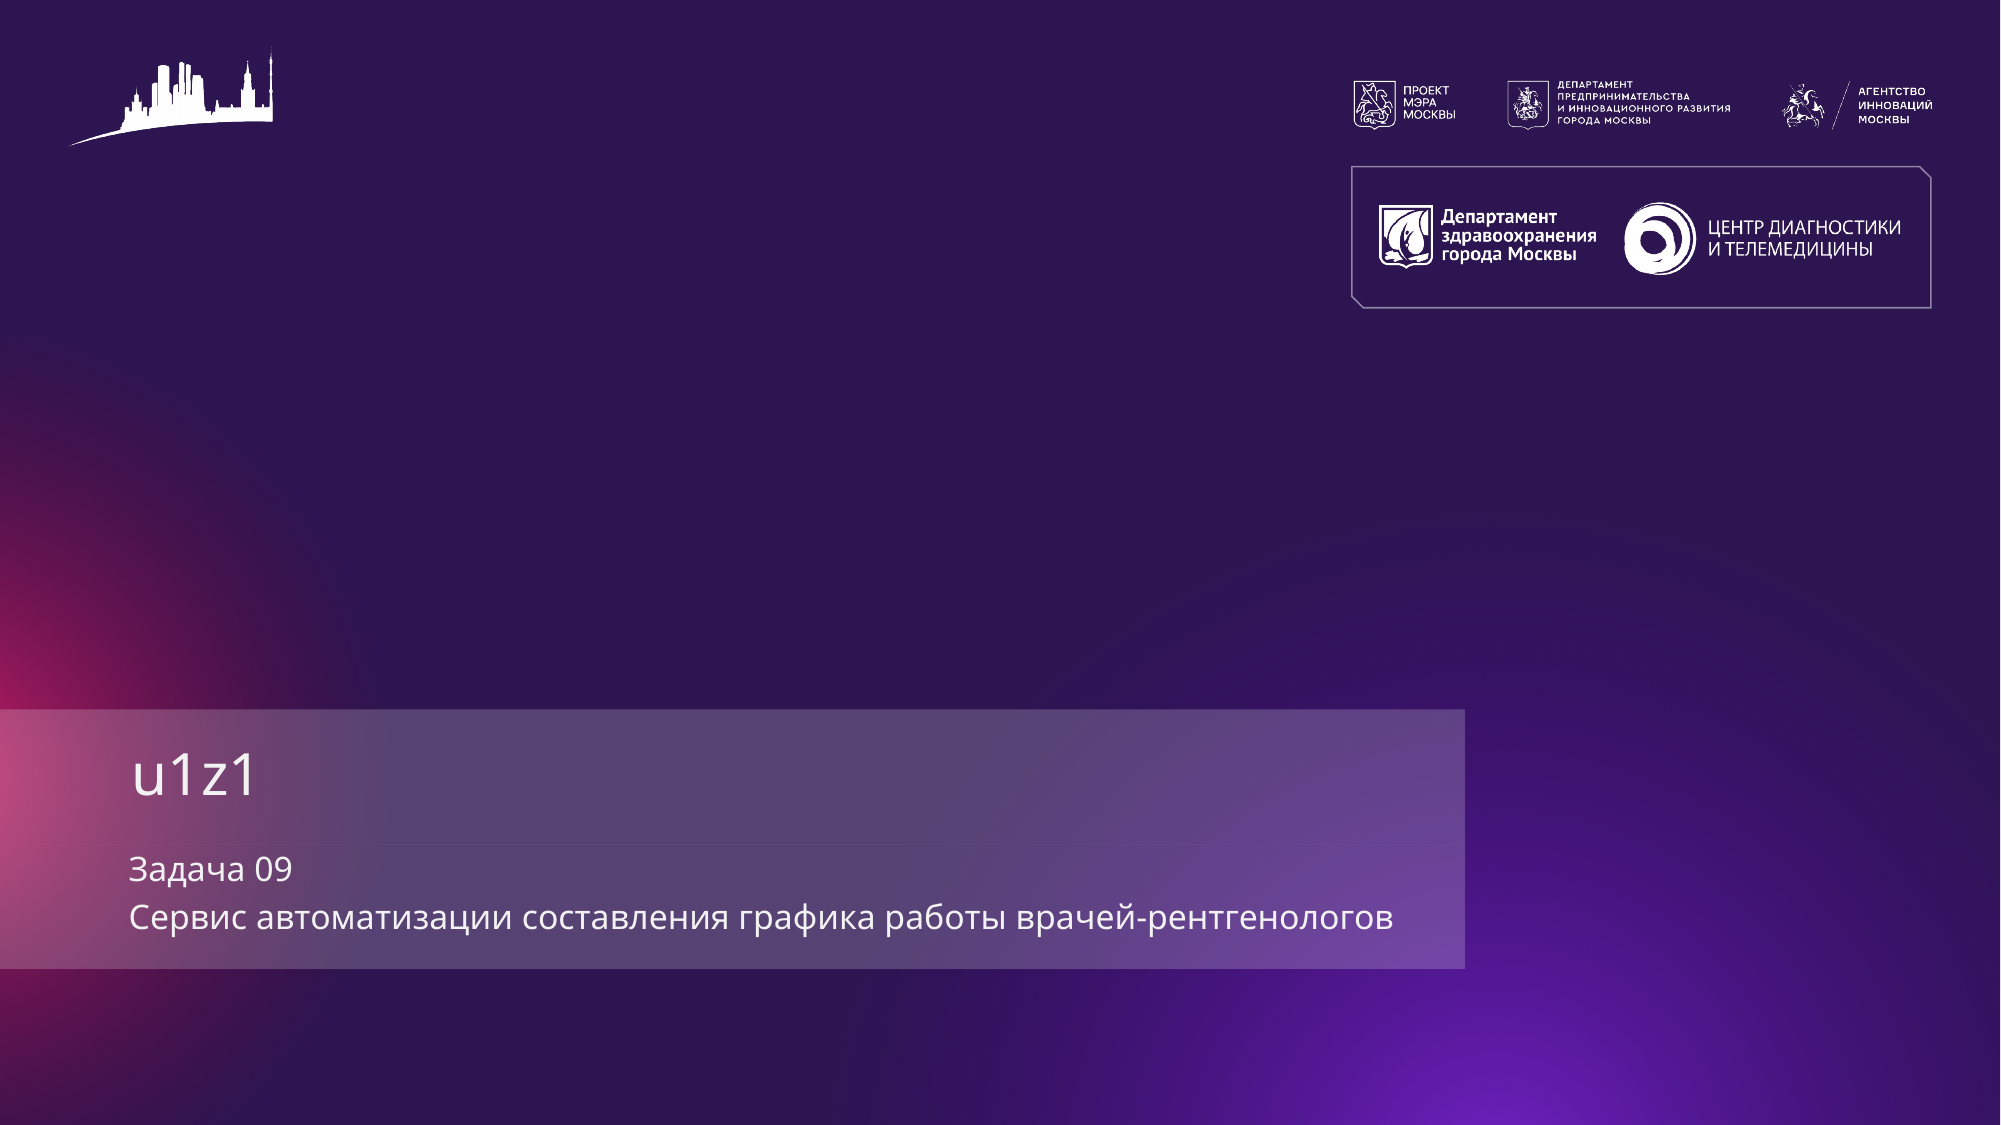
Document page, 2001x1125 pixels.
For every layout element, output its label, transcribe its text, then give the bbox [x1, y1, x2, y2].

title u1z1 [0, 709, 1465, 844]
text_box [1351, 166, 1931, 308]
list Задача 09 Сервис автоматизации составления графика работы врачей-рентгенологов [0, 844, 1465, 969]
picture [0, 0, 2001, 1125]
